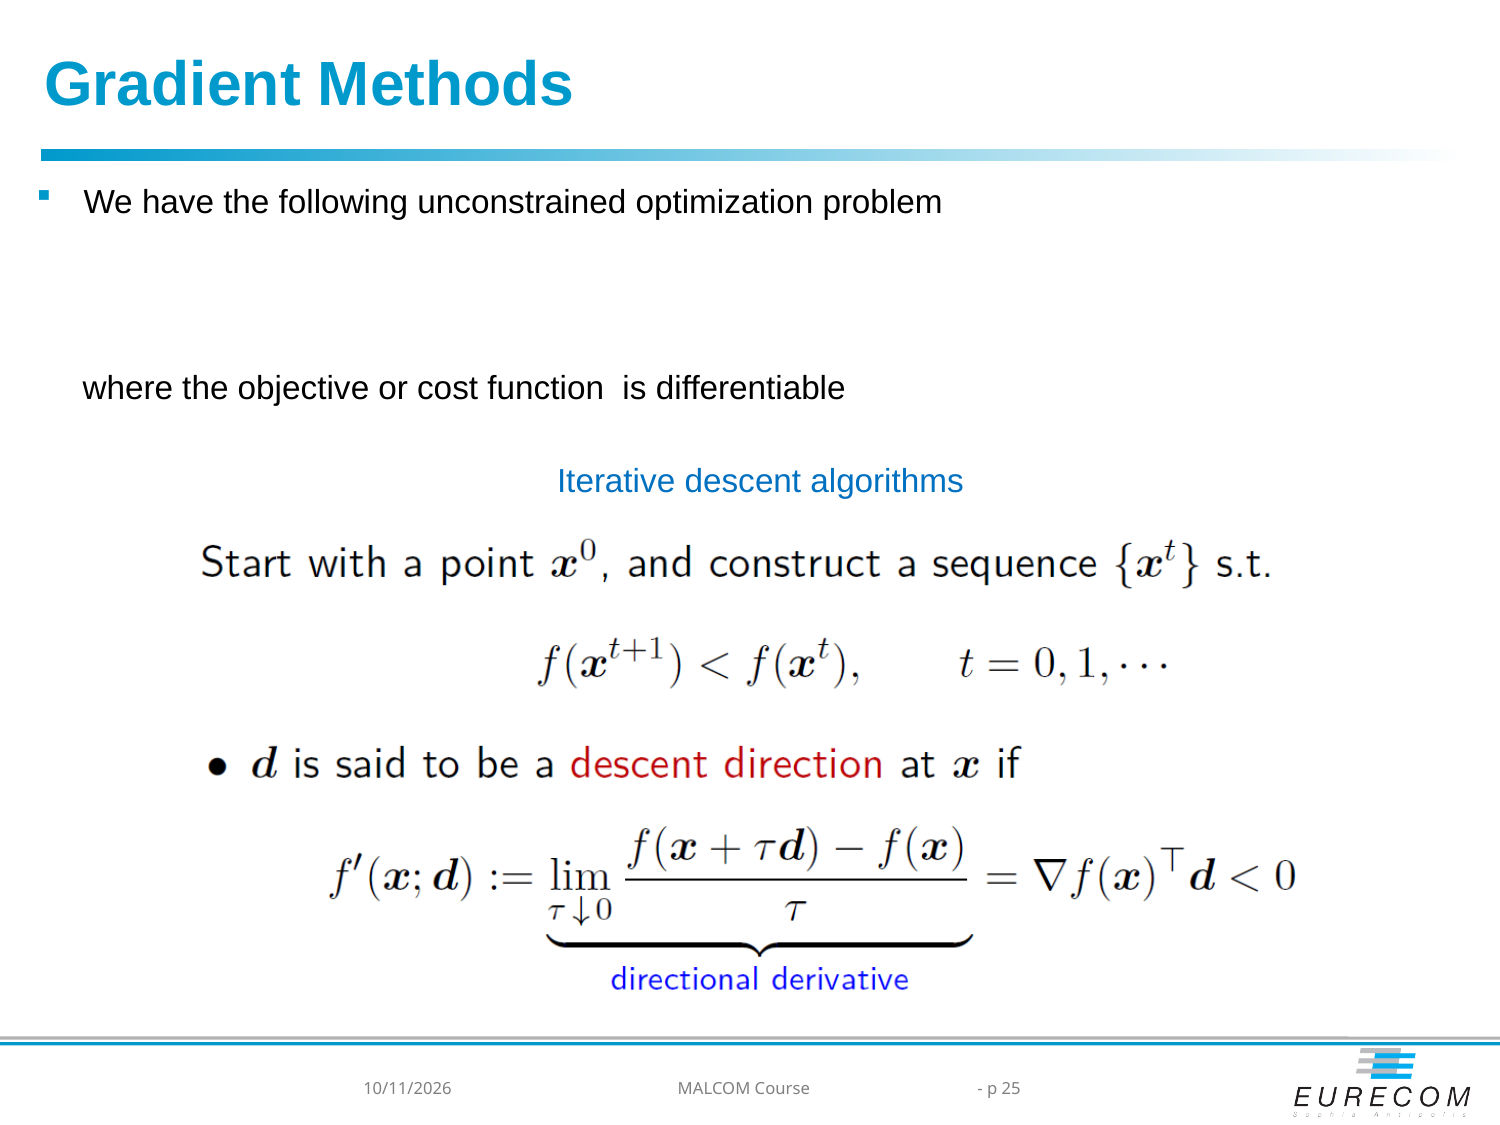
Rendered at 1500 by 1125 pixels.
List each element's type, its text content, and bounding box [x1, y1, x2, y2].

slide_number - p 25 [962, 1070, 1081, 1103]
picture [1293, 1048, 1477, 1118]
text_box Gradient Methods [29, 35, 1436, 142]
footer MALCOM Course [537, 1070, 951, 1103]
picture [190, 514, 1298, 705]
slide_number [348, 1070, 526, 1103]
picture [196, 715, 1304, 1000]
